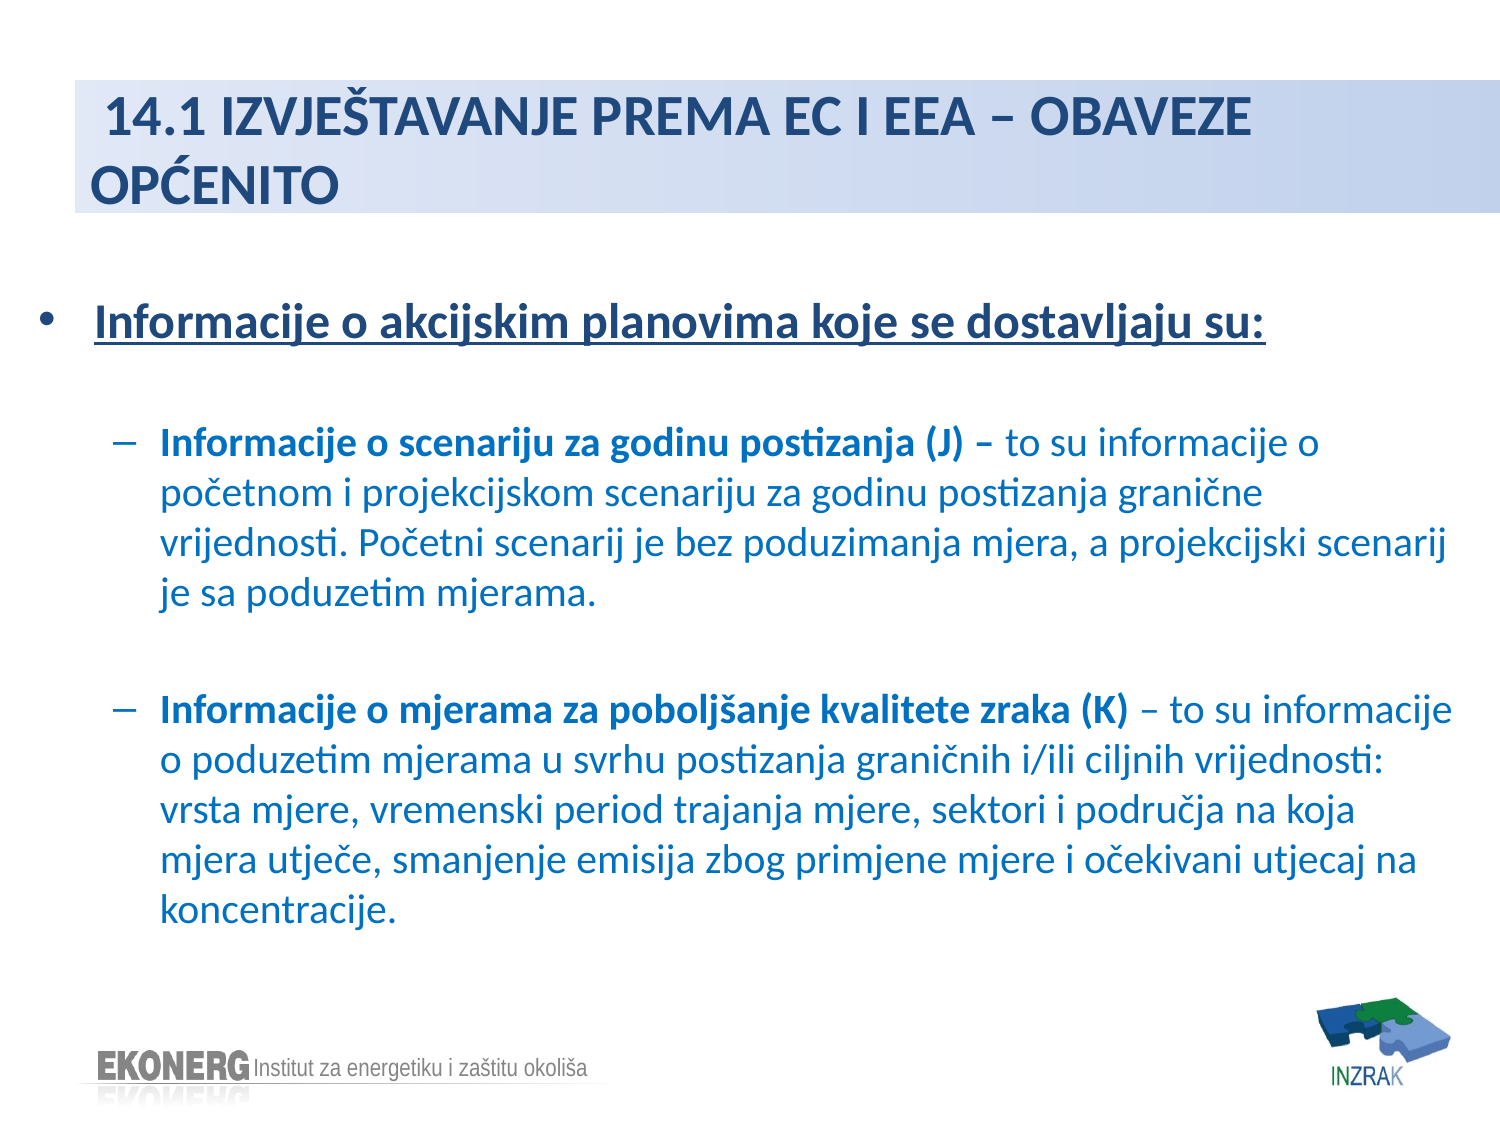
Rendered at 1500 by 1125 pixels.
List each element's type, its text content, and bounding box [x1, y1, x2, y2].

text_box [61, 1038, 636, 1112]
text_box Informacije o akcijskim planovima koje se dostavljaju su: Informacije o scenariju za godinu postizanja (J) – to su informacije o početnom i projekcijskom scenariju za godinu postizanja granične vrijednosti. Početni scenarij je bez poduzimanja mjera, a projekcijski scenarij je sa poduzetim mjerama. Informacije o mjerama za poboljšanje kvalitete zraka (K) – to su informacije o poduzetim mjerama u svrhu postizanja graničnih i/ili ciljnih vrijednosti: vrsta mjere, vremenski period trajanja mjere, sektori i područja na koja mjera utječe, smanjenje emisija zbog primjene mjere i očekivani utjecaj na koncentracije. [23, 280, 1477, 1050]
title 14.1 IZVJEŠTAVANJE PREMA EC I EEA – OBAVEZE OPĆENITO [75, 80, 1500, 213]
picture [1315, 996, 1451, 1093]
